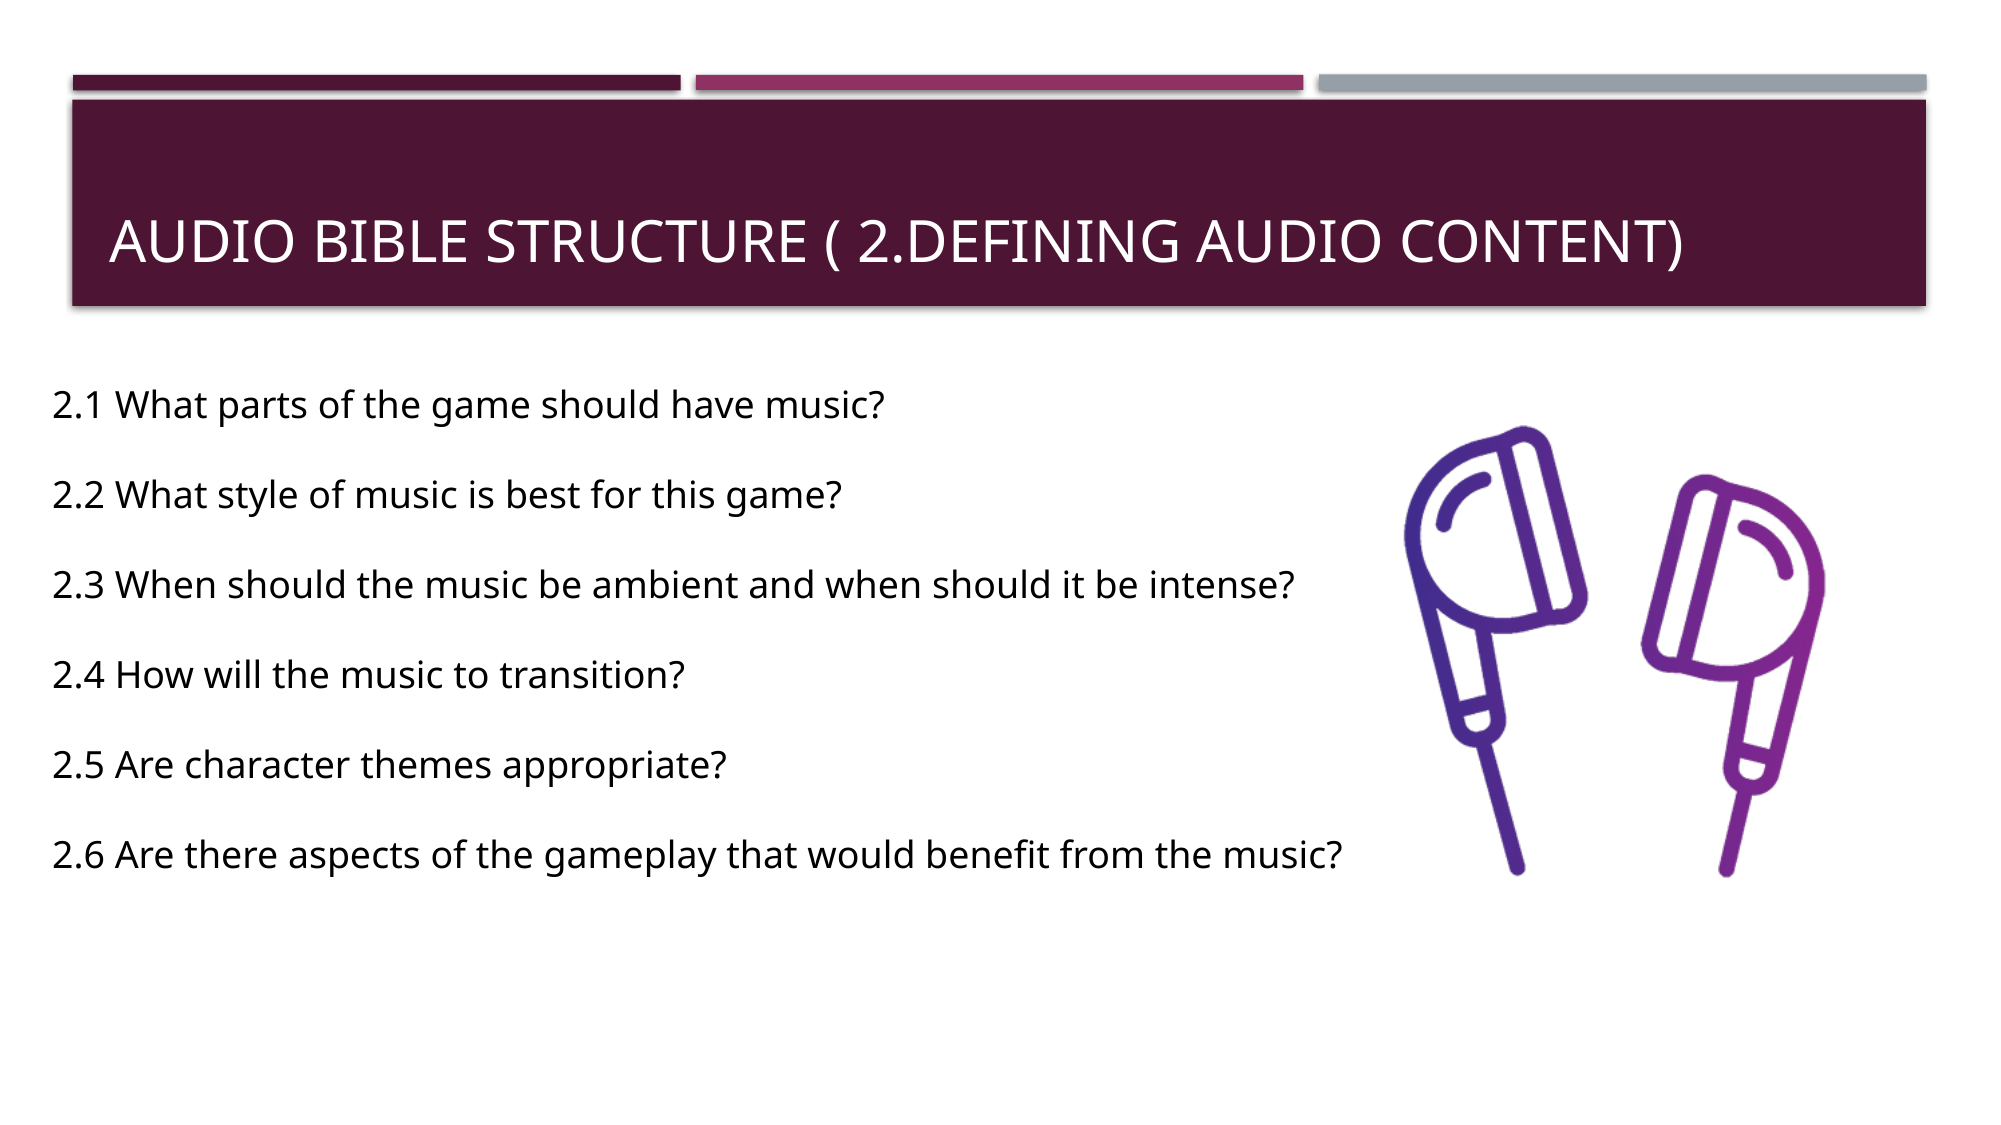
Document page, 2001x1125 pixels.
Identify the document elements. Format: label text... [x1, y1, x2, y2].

text_box 2.1 What parts of the game should have music? 2.2 What style of music is best for this game? 2.3 When should the music be ambient and when should it be intense? 2.4 How will the music to transition? 2.5 Are character themes appropriate? 2.6 Are there aspects of the gameplay that would benefit from the music? [52, 381, 1274, 877]
title Audio bible structure ( 2.Defining audio content) [94, 119, 1904, 282]
picture [1280, 316, 1951, 987]
